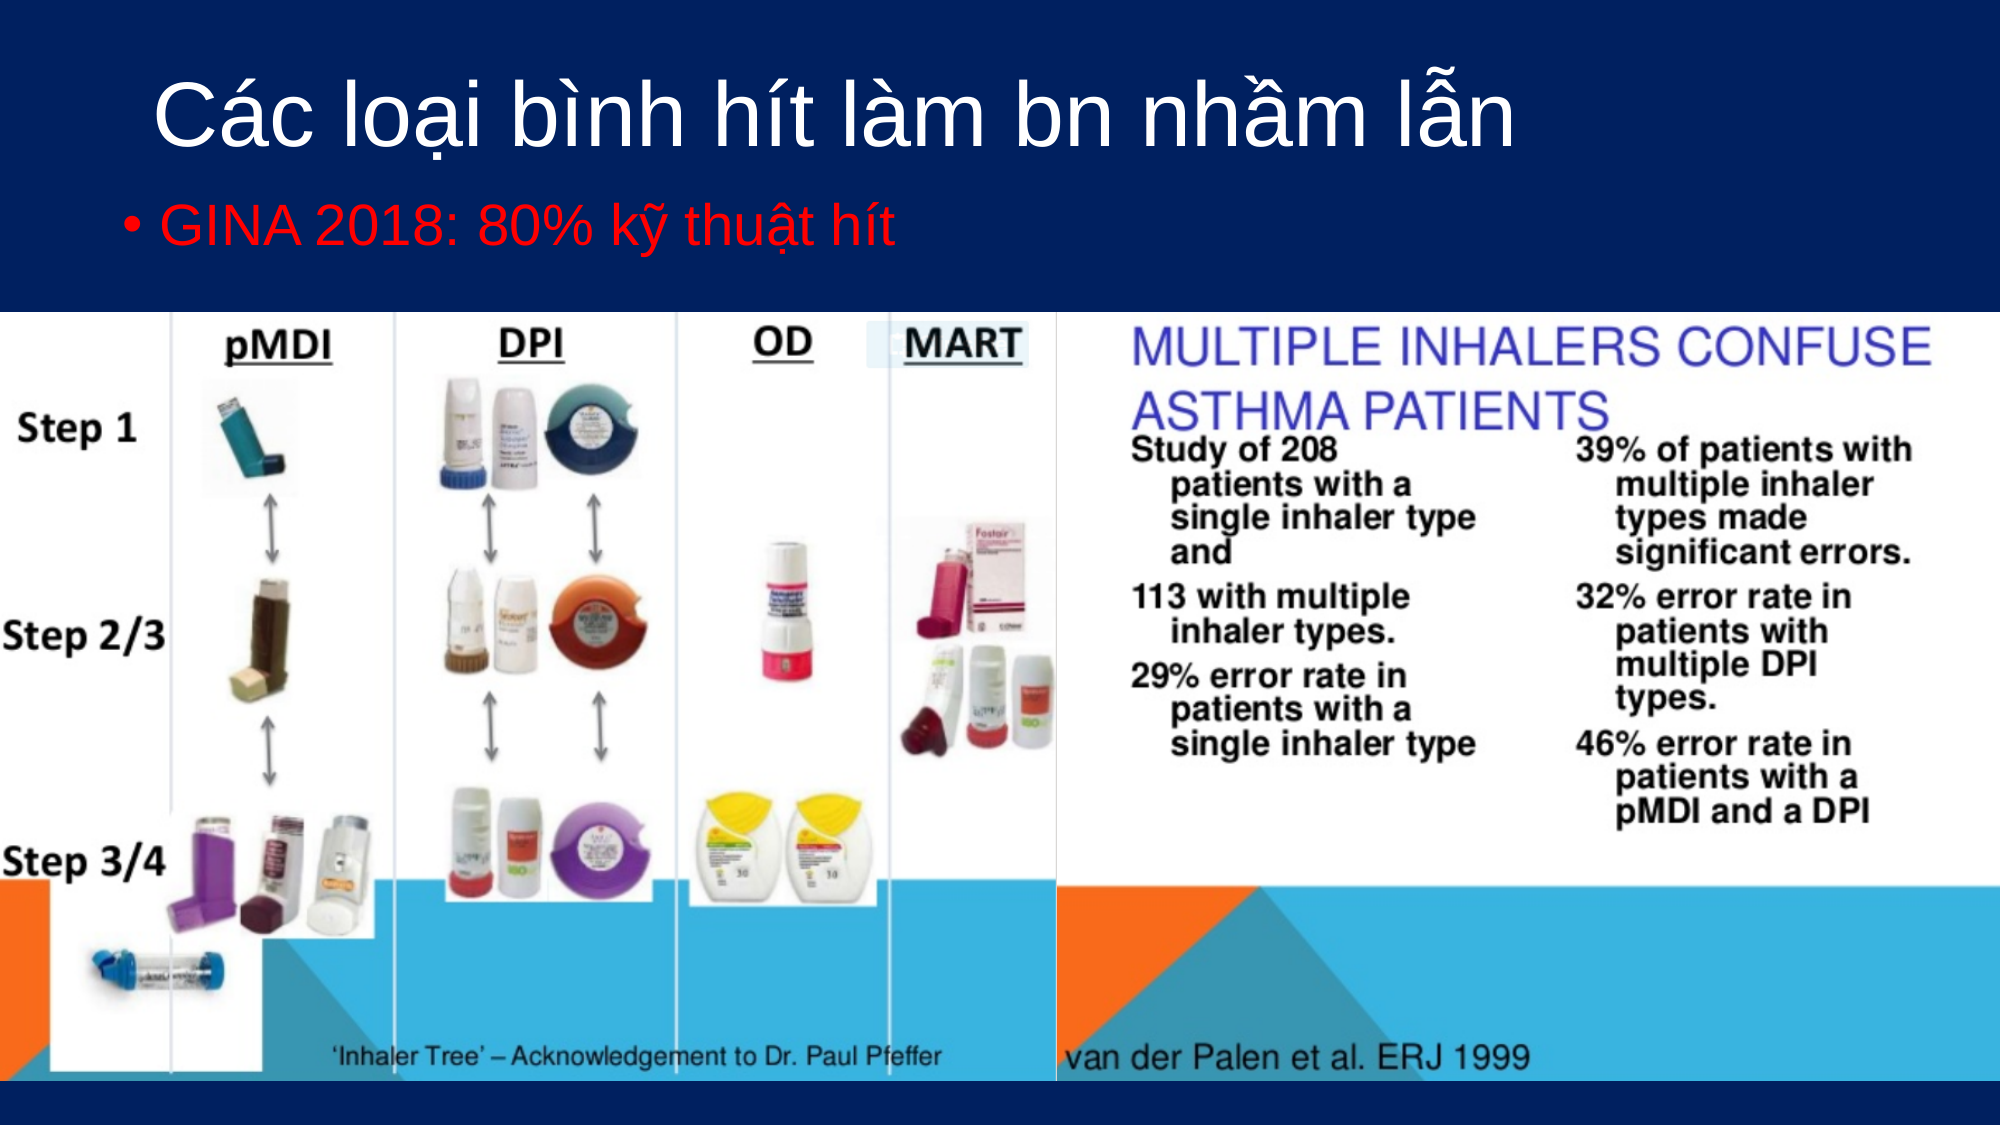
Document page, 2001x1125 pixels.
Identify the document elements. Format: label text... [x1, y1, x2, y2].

list GINA 2018: 80% kỹ thuật hít [107, 187, 1976, 312]
title Các loại bình hít làm bn nhầm lẫn [137, 8, 1863, 187]
picture [0, 312, 2000, 1081]
